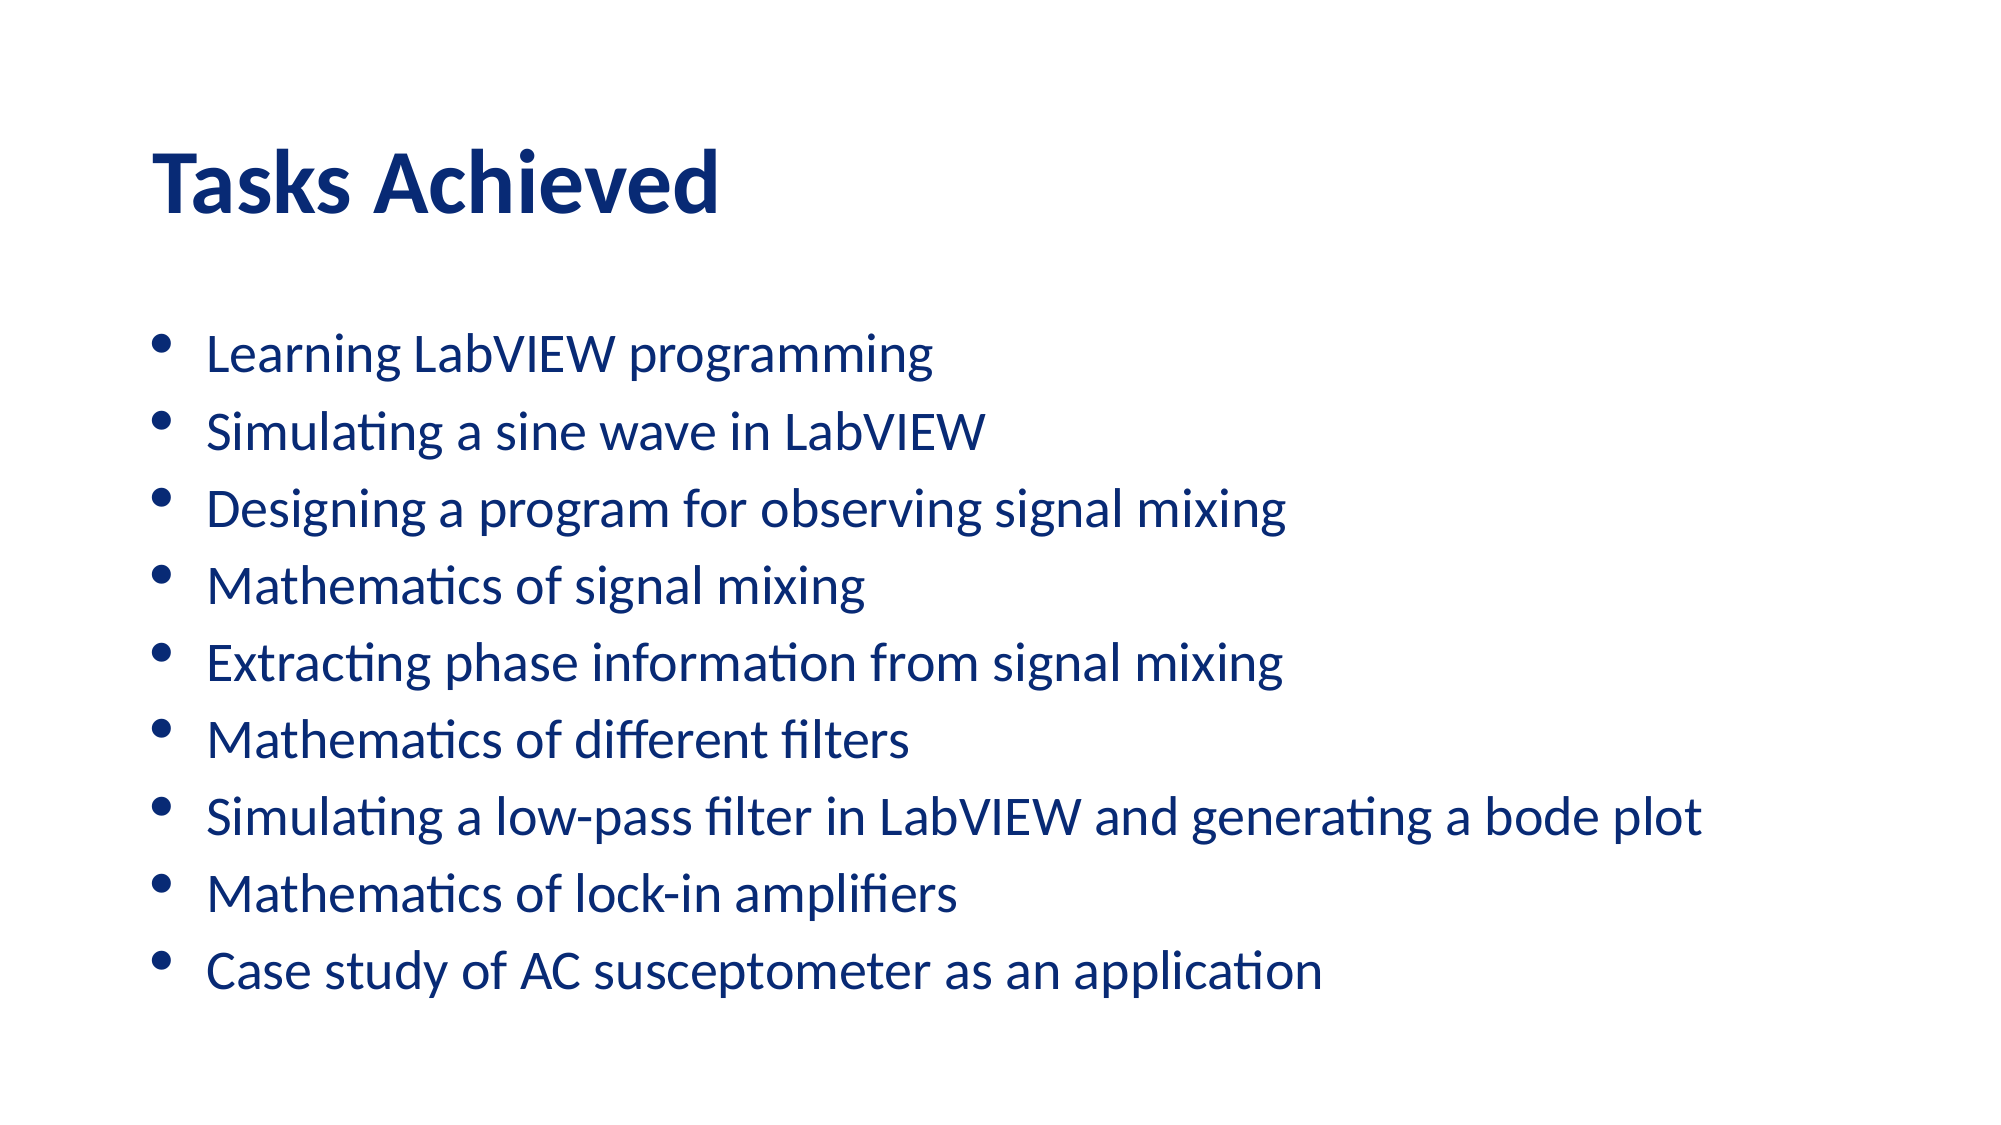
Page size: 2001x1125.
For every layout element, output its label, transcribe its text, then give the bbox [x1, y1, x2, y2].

list Learning LabVIEW programming Simulating a sine wave in LabVIEW Designing a program for observing signal mixing Mathematics of signal mixing Extracting phase information from signal mixing Mathematics of different filters Simulating a low-pass filter in LabVIEW and generating a bode plot Mathematics of lock-in amplifiers Case study of AC susceptometer as an application [137, 299, 1863, 1014]
title Tasks Achieved [137, 59, 1863, 278]
